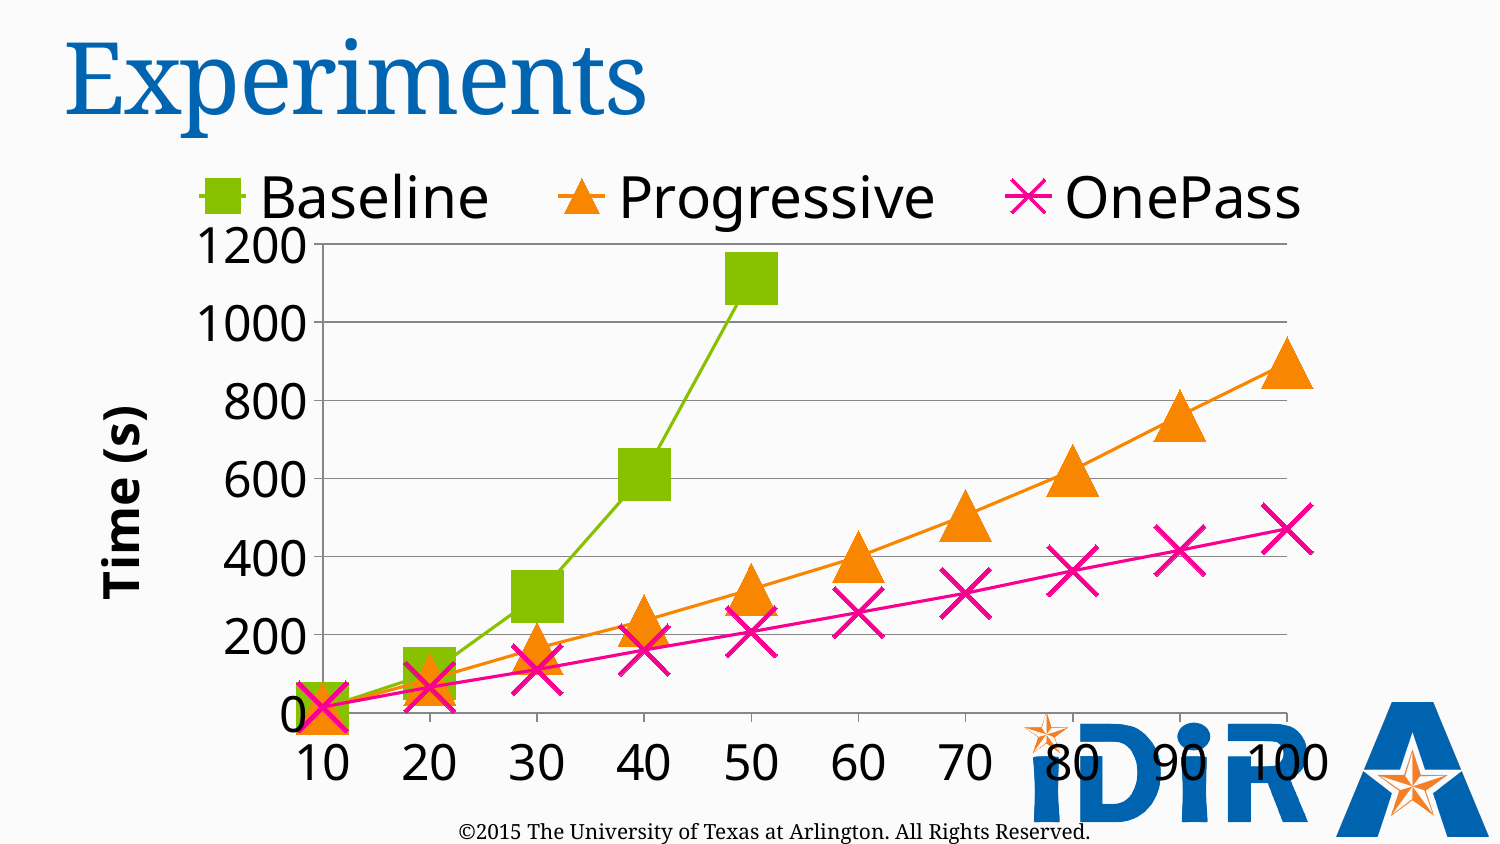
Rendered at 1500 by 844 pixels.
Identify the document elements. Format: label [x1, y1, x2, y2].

picture [1022, 808, 1314, 830]
picture [1336, 702, 1489, 837]
title [63, 28, 1436, 138]
chart [52, 155, 1400, 808]
text_box [458, 818, 1091, 844]
